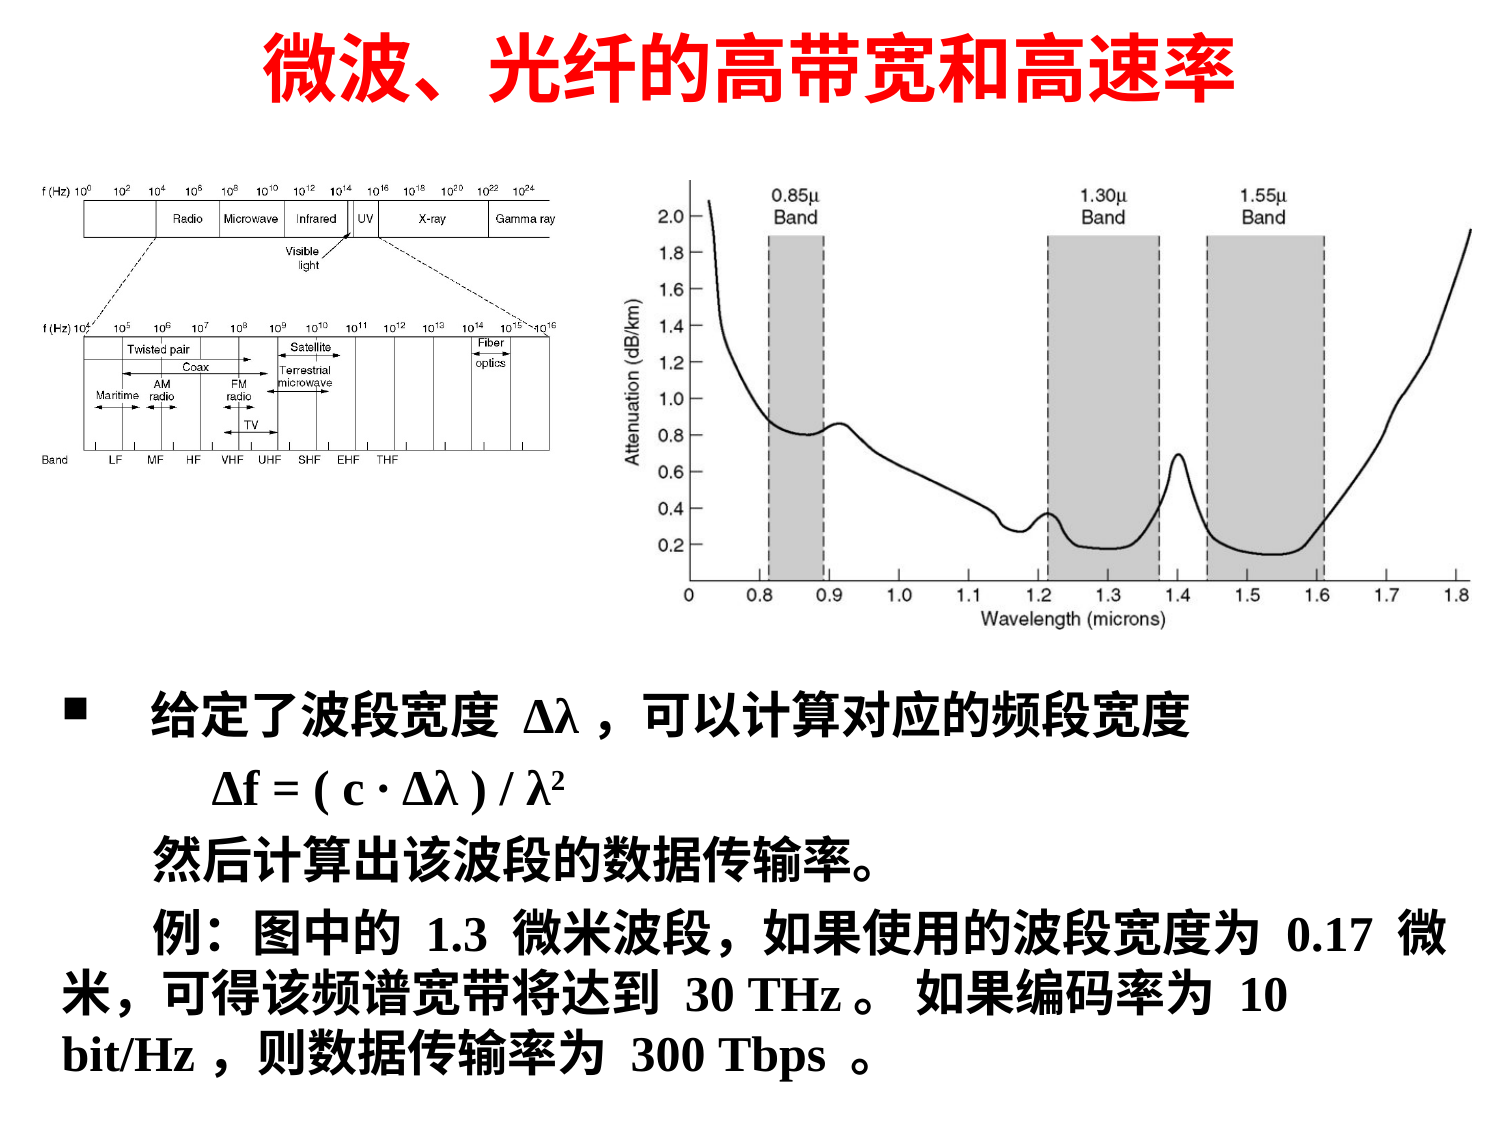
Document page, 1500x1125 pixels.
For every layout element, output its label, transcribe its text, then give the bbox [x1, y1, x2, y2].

picture [621, 180, 1472, 630]
title 微波、光纤的高带宽和高速率 [0, 0, 1500, 133]
picture [41, 180, 556, 467]
text_box 给定了波段宽度 Δλ，可以计算对应的频段宽度 Δf = ( c ∙ Δλ ) / λ2 然后计算出该波段的数据传输率。 例：图中的 1.3 微米波段，如果使用的波段宽度为 0.17 微米，可得该频谱宽带将达到 30 THz。 如果编码率为 10 bit/Hz，则数据传输率为 300 Tbps 。 [46, 675, 1472, 952]
